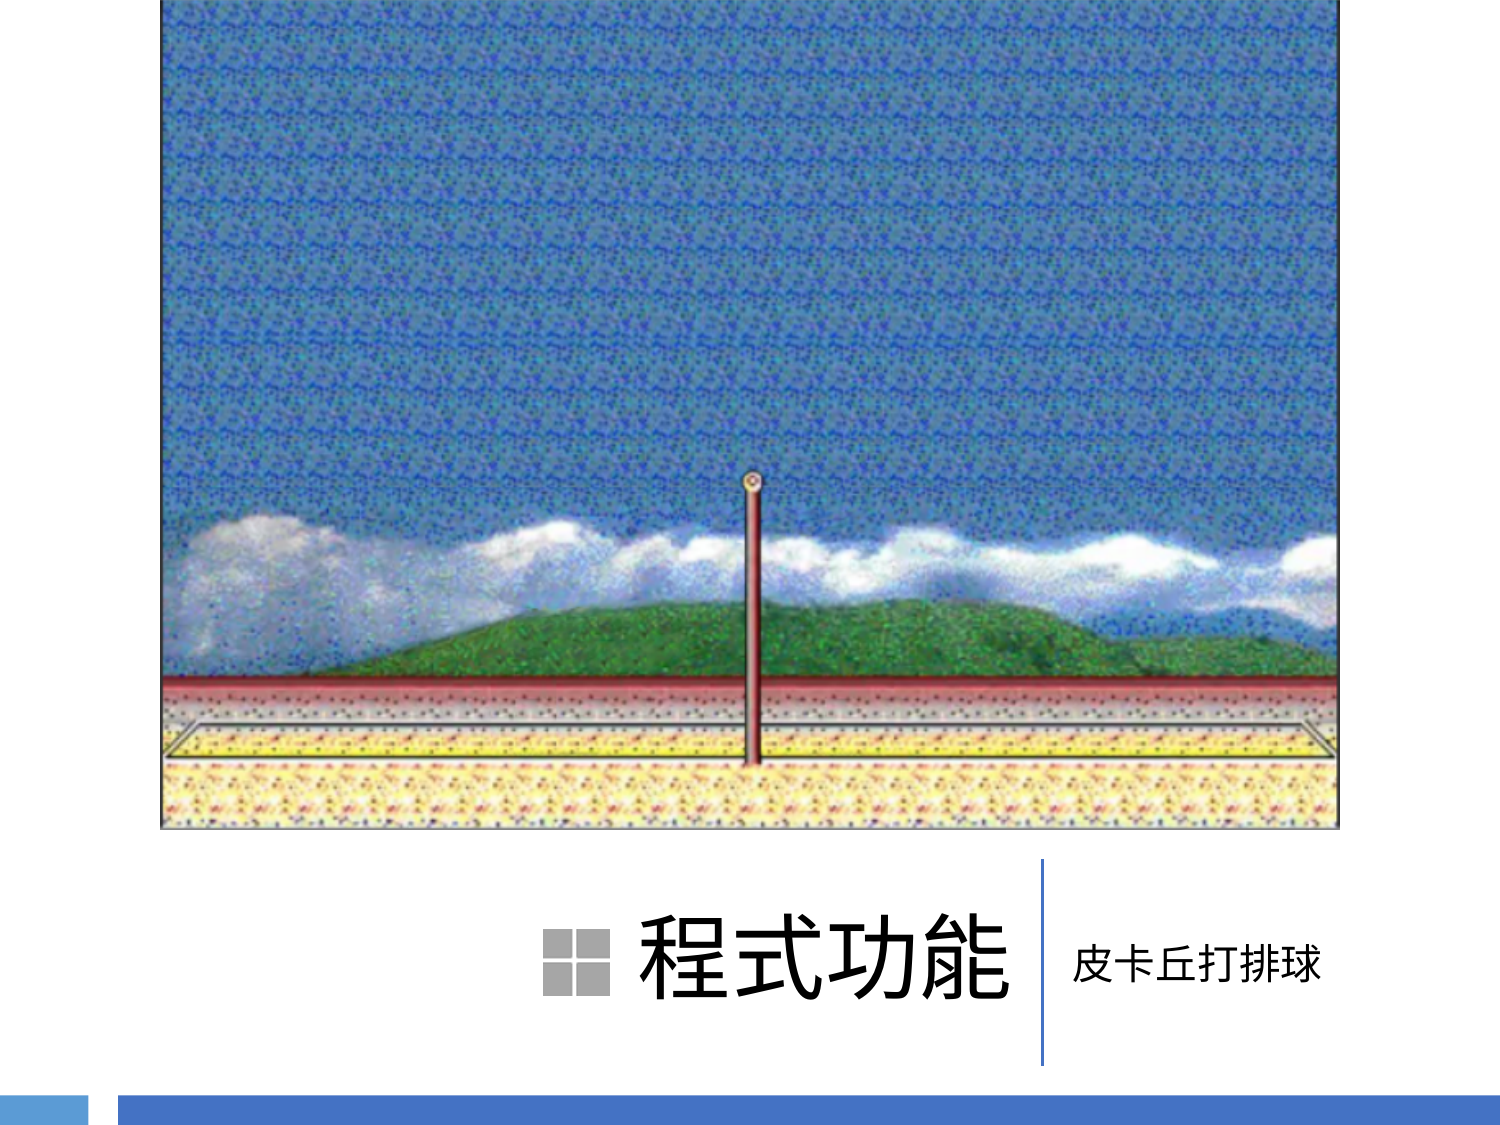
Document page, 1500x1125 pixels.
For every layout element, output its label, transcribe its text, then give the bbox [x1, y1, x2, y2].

subtitle 皮卡丘打排球 [1057, 829, 1500, 1096]
picture [160, 0, 1340, 830]
title 程式功能 [0, 829, 1028, 1096]
picture [543, 929, 610, 996]
